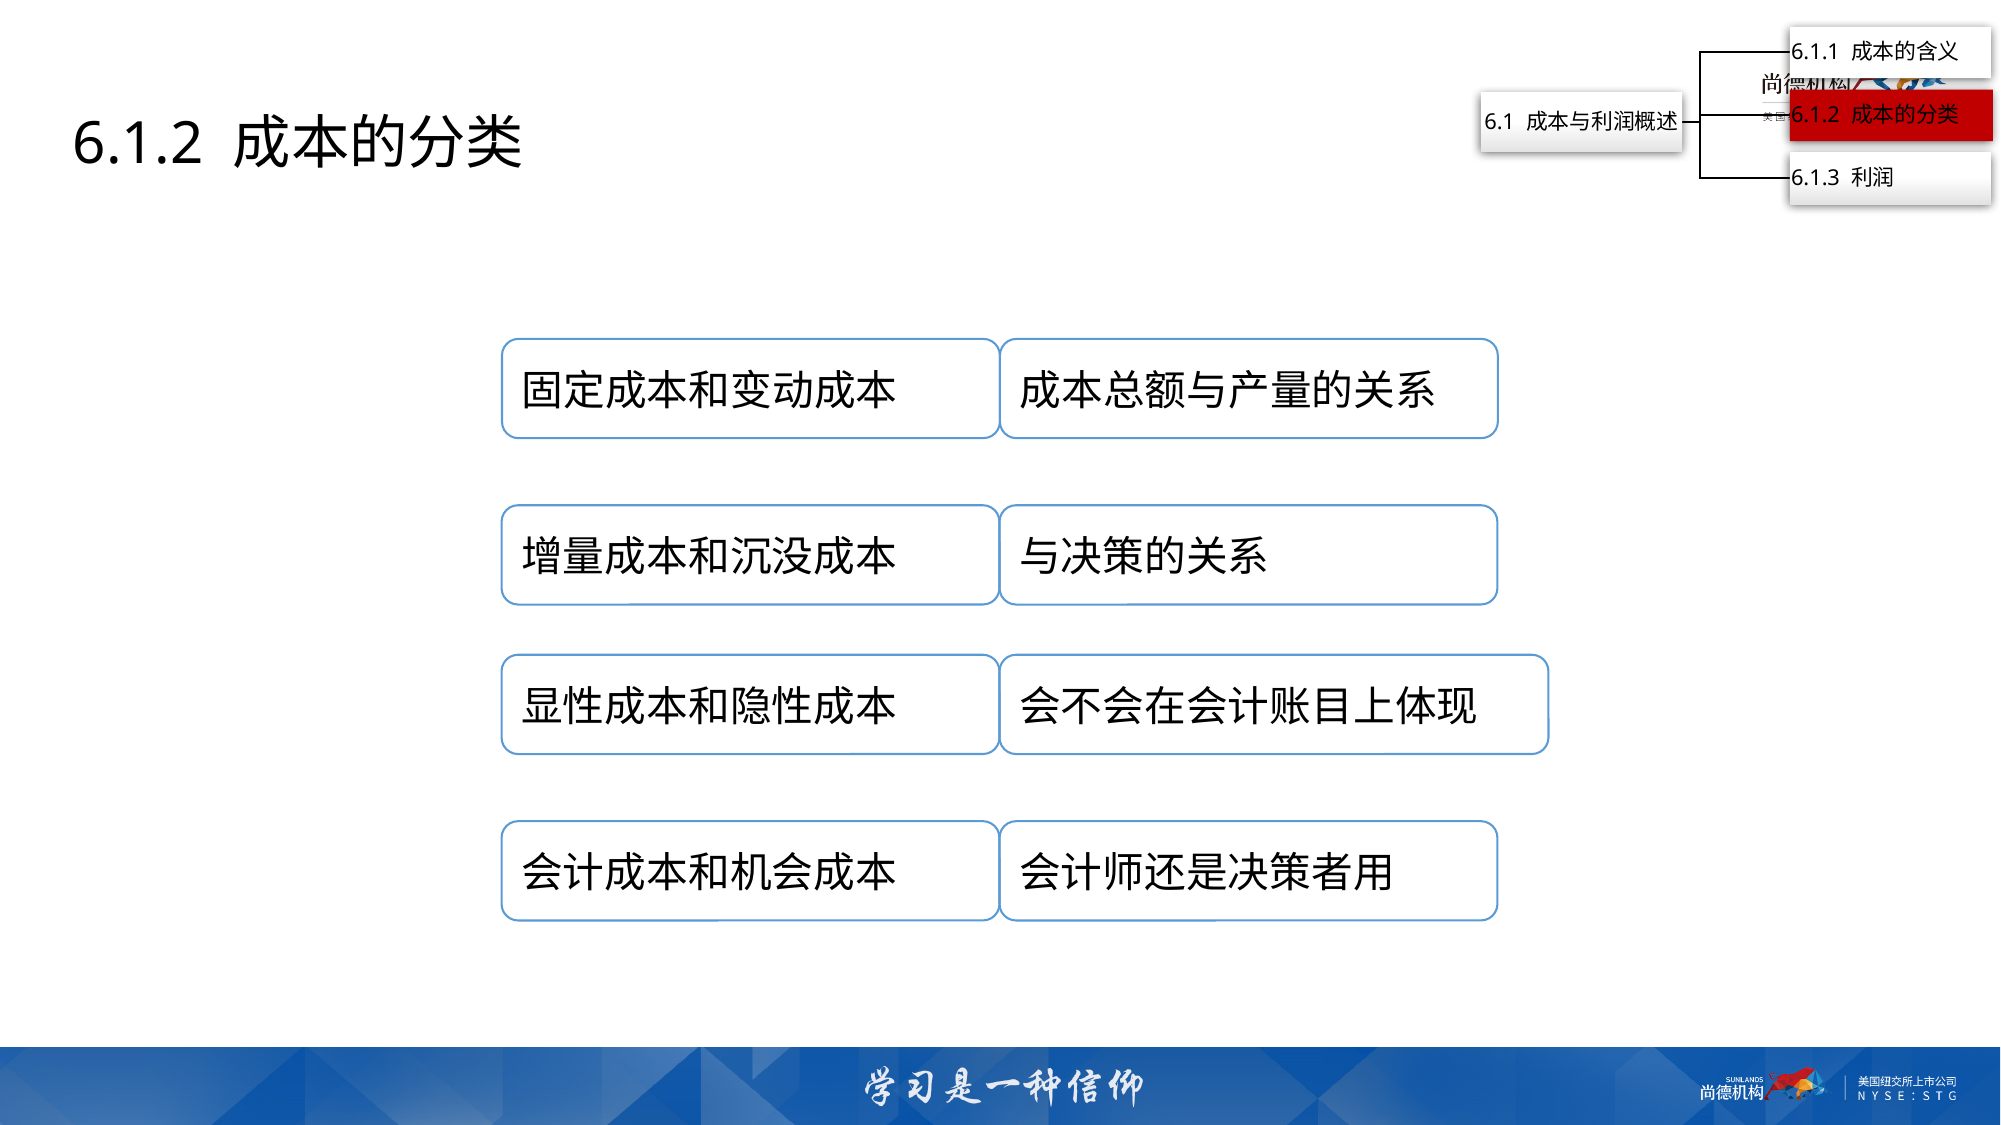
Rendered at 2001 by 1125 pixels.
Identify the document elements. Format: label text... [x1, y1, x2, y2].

text_box 增量成本和沉没成本 [500, 504, 999, 606]
text_box 会计成本和机会成本 [500, 820, 999, 922]
picture [0, 1047, 2001, 1125]
text_box 6.1.2 成本的分类 [54, 95, 1426, 184]
text_box 成本总额与产量的关系 [998, 337, 1499, 440]
text_box 固定成本和变动成本 [500, 337, 1000, 440]
text_box 会不会在会计账目上体现 [998, 653, 1550, 756]
text_box 显性成本和隐性成本 [500, 653, 999, 756]
text_box 与决策的关系 [998, 504, 1499, 606]
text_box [1426, 0, 2000, 231]
text_box 会计师还是决策者用 [998, 820, 1499, 922]
